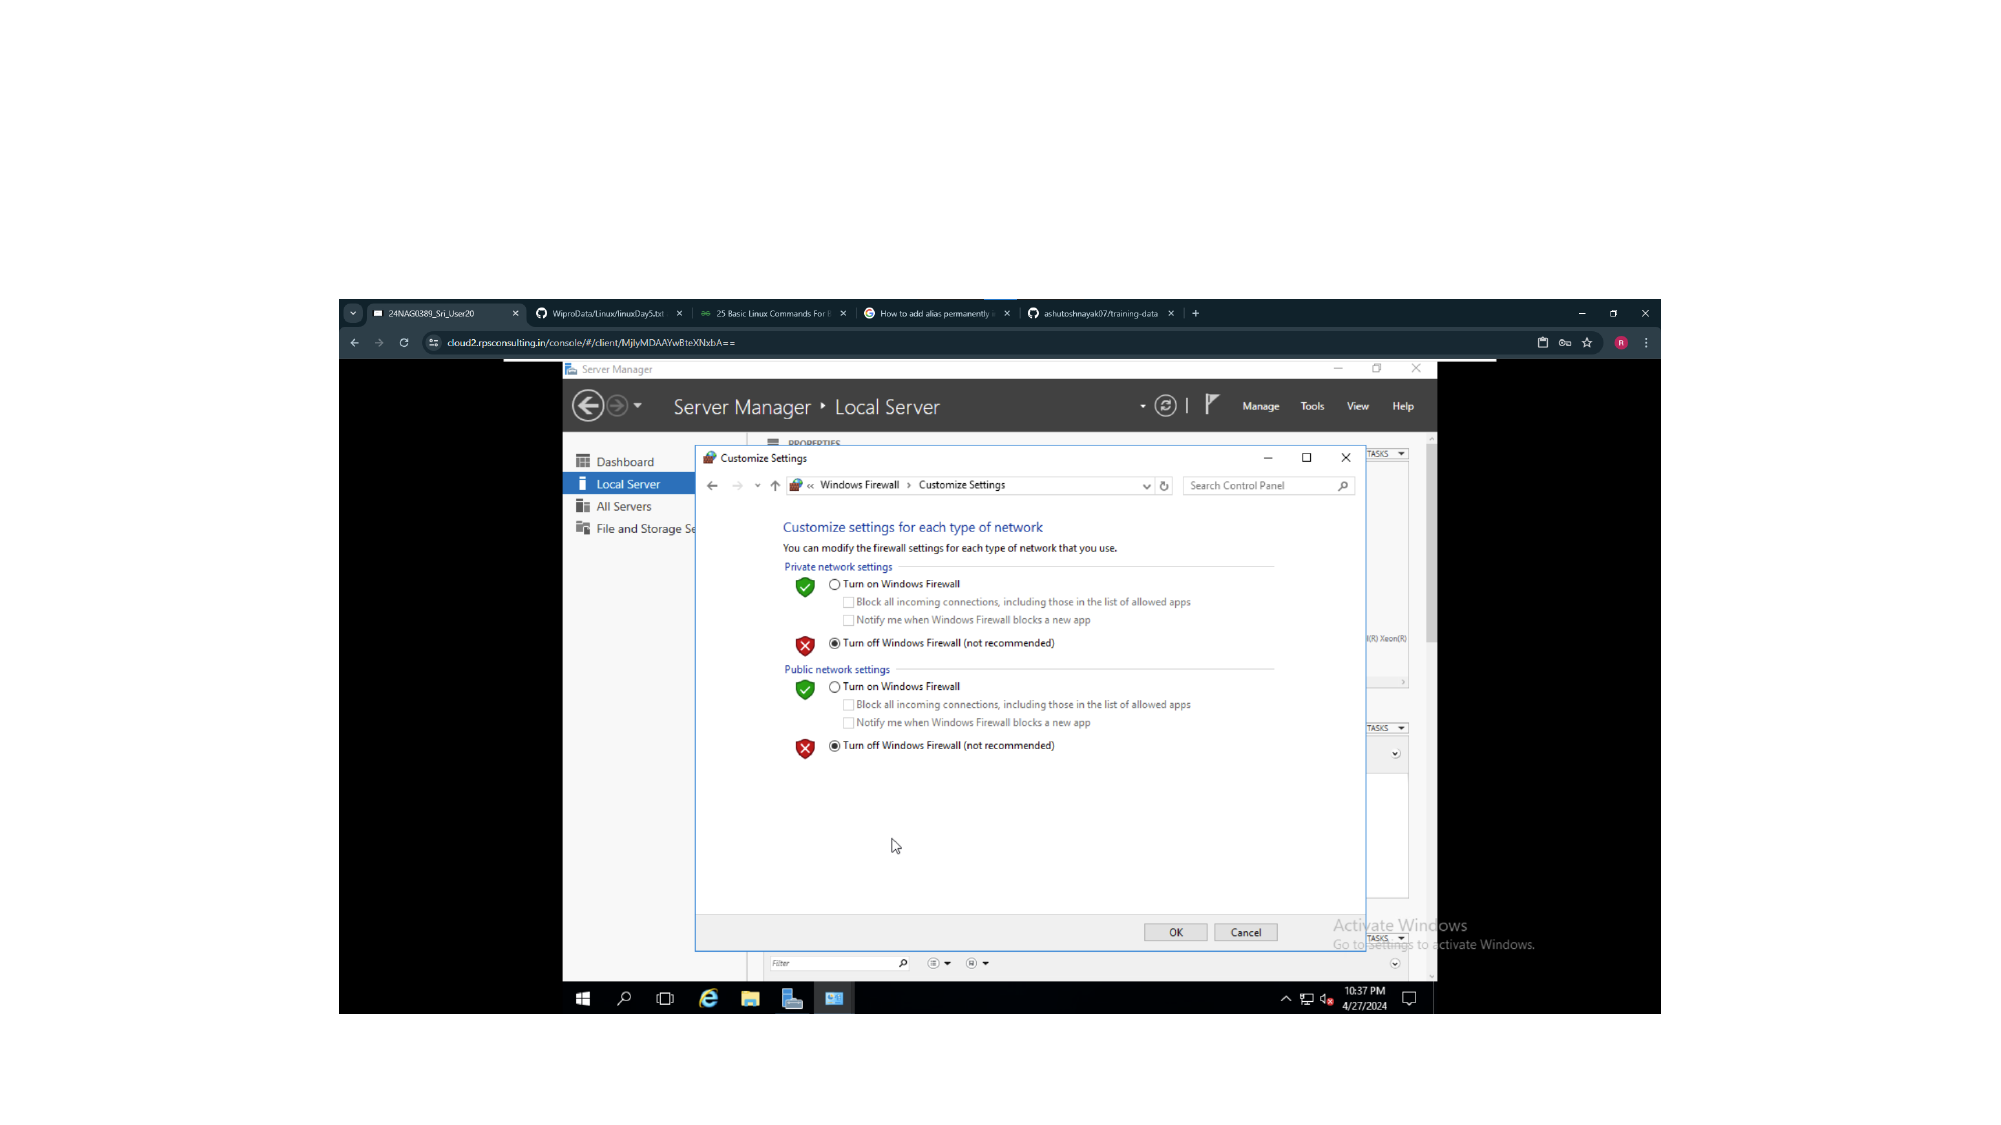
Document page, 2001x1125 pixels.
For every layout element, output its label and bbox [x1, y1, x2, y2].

list [339, 299, 1661, 1014]
